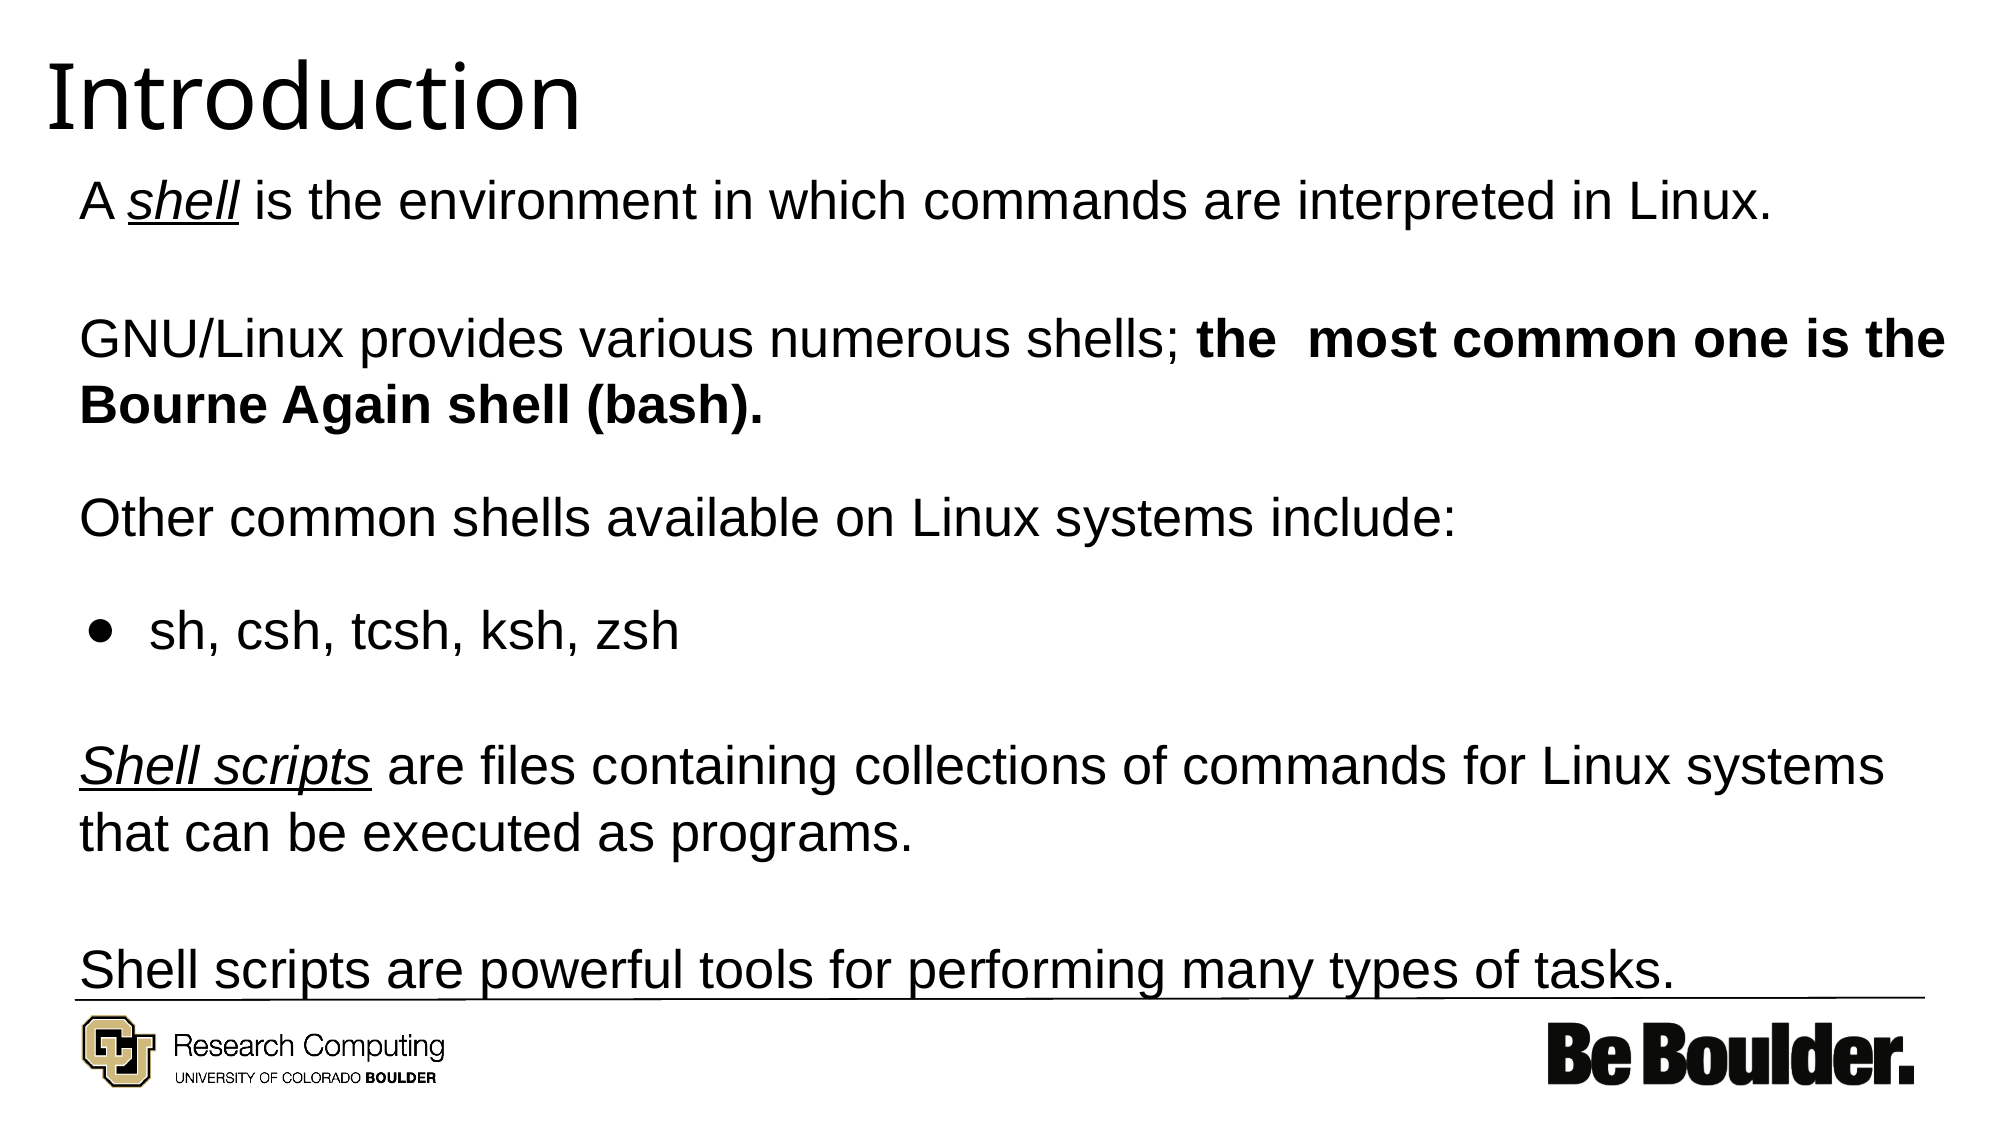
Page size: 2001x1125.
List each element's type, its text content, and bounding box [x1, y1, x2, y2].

text_box A shell is the environment in which commands are interpreted in Linux. GNU/Linux provides various numerous shells; the most common one is the Bourne Again shell (bash). Other common shells available on Linux systems include: sh, csh, tcsh, ksh, zsh Shell scripts are files containing collections of commands for Linux systems that can be executed as programs. Shell scripts are powerful tools for performing many types of tasks. [74, 160, 1992, 1125]
title Introduction [41, 0, 709, 187]
